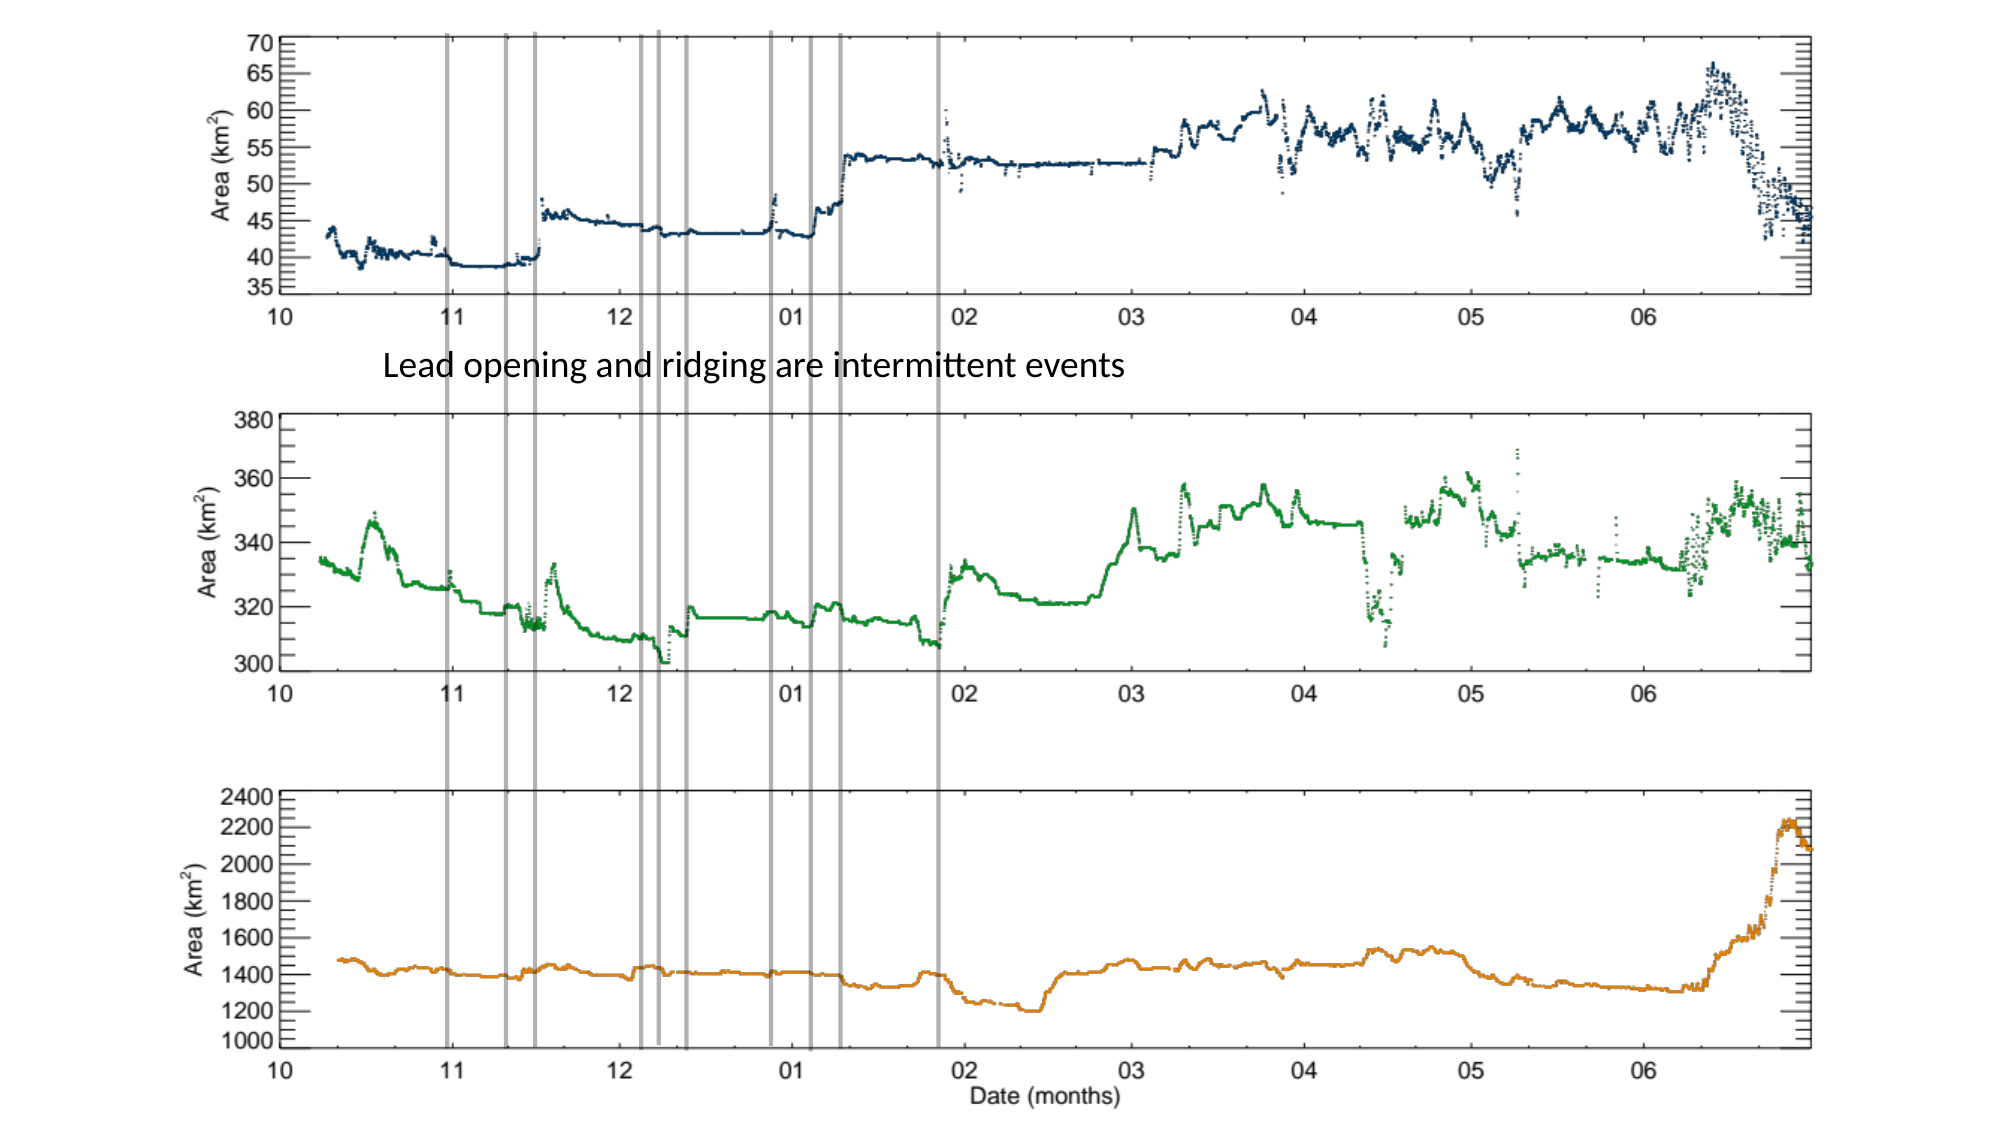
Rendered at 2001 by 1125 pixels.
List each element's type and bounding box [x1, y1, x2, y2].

picture [155, 0, 1845, 1125]
